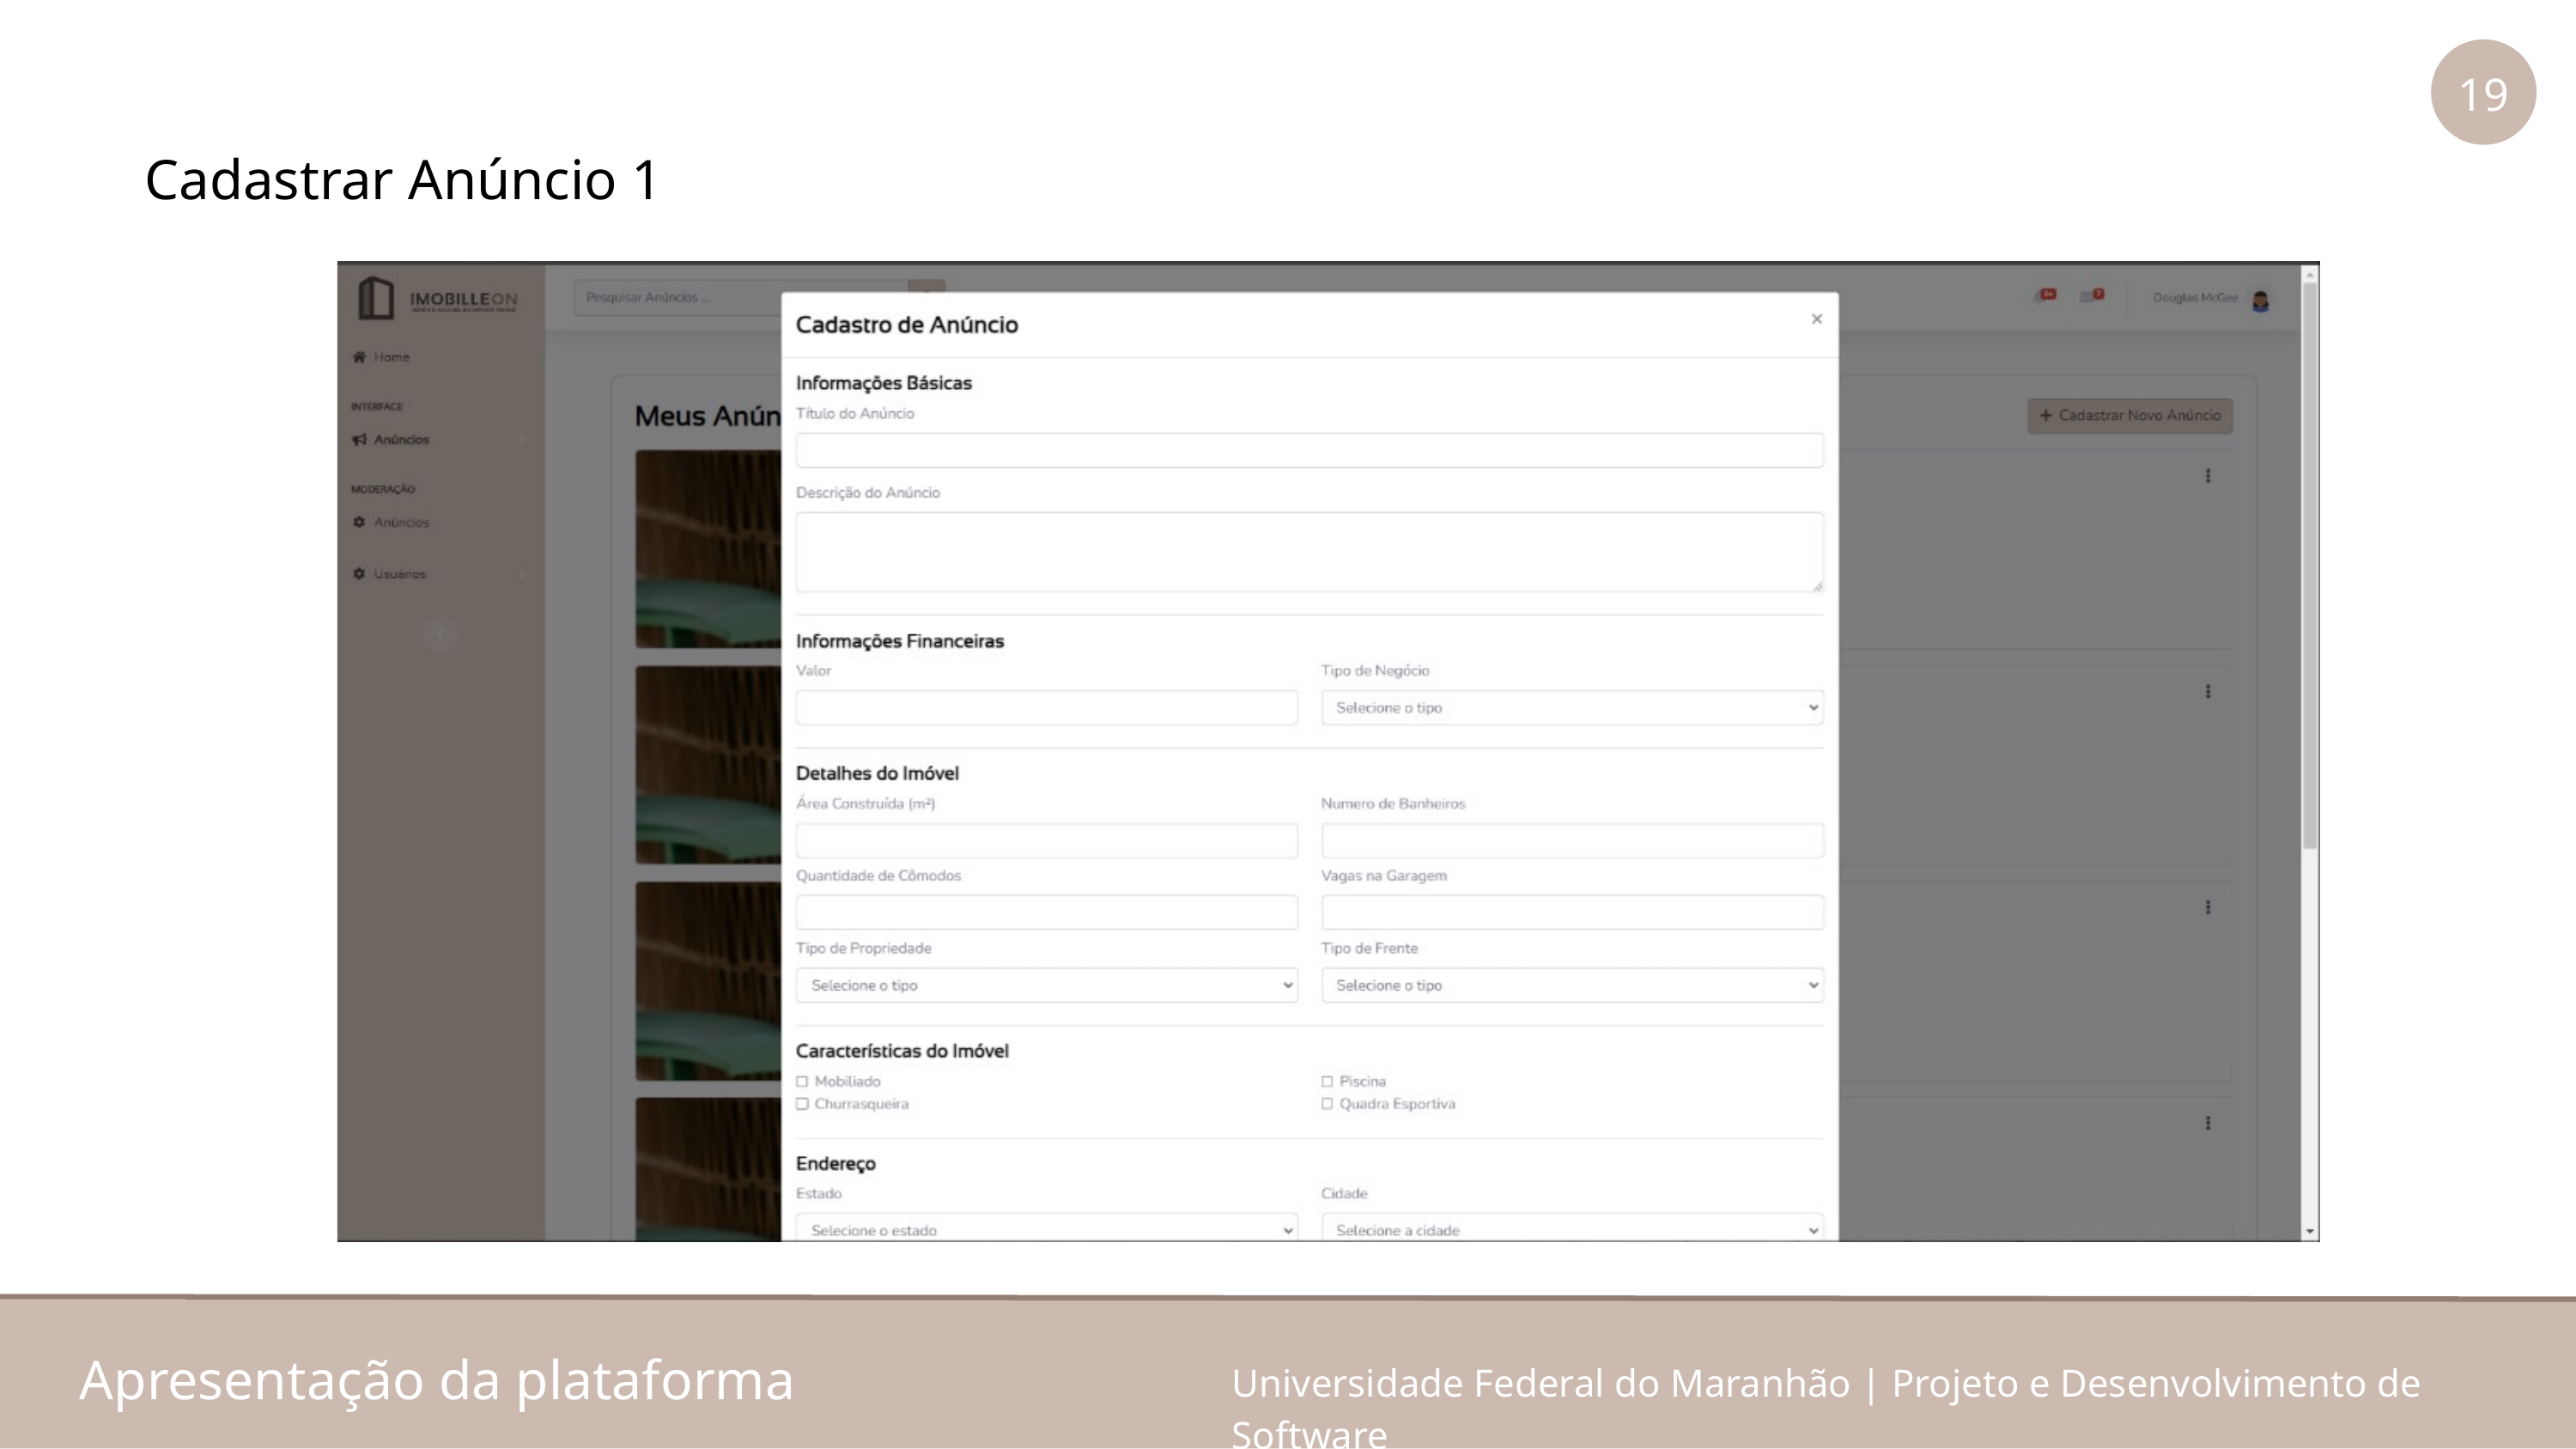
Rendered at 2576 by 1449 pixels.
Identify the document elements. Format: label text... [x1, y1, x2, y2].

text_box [0, 1299, 2576, 1449]
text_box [2430, 39, 2537, 145]
text_box [337, 261, 2320, 1242]
text_box Cadastrar Anúncio 1 [144, 139, 1351, 211]
